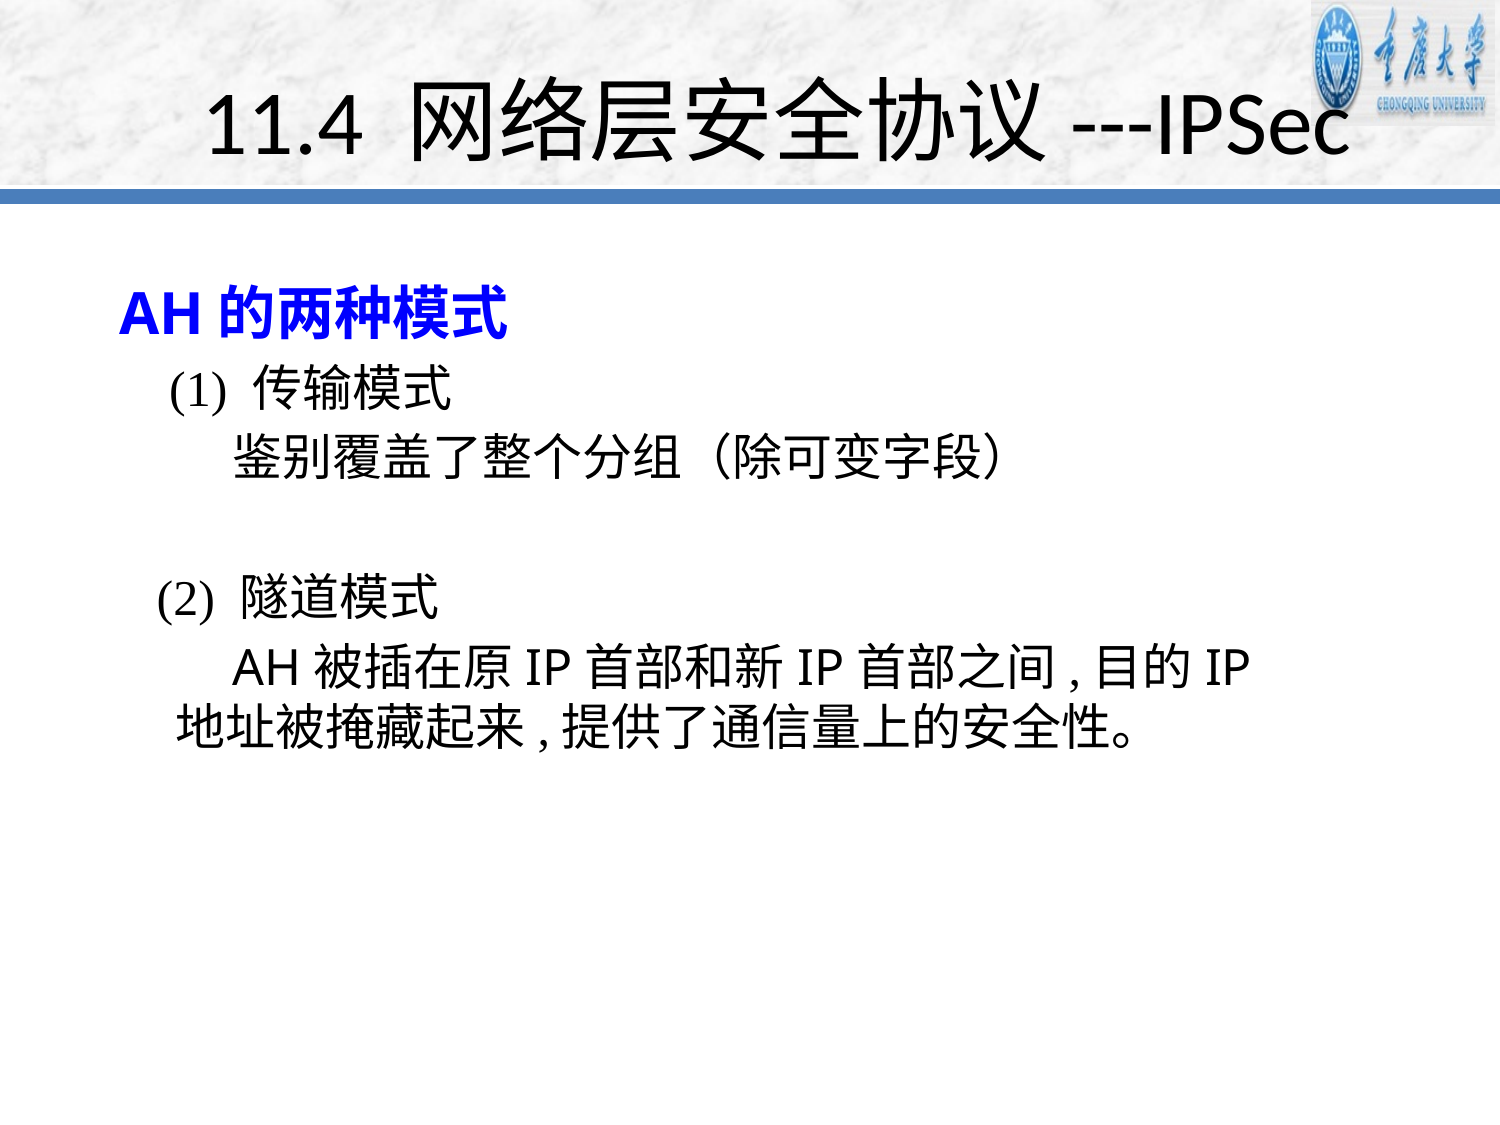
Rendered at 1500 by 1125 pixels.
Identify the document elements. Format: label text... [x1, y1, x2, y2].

title 11.4 网络层安全协议---IPSec [137, 34, 1417, 201]
list AH的两种模式 (1) 传输模式 鉴别覆盖了整个分组（除可变字段） (2) 隧道模式 AH被插在原IP首部和新IP首部之间,目的IP地址被掩藏起来,提供了通信量上的安全性。 [103, 268, 1280, 944]
picture [1311, 0, 1495, 126]
